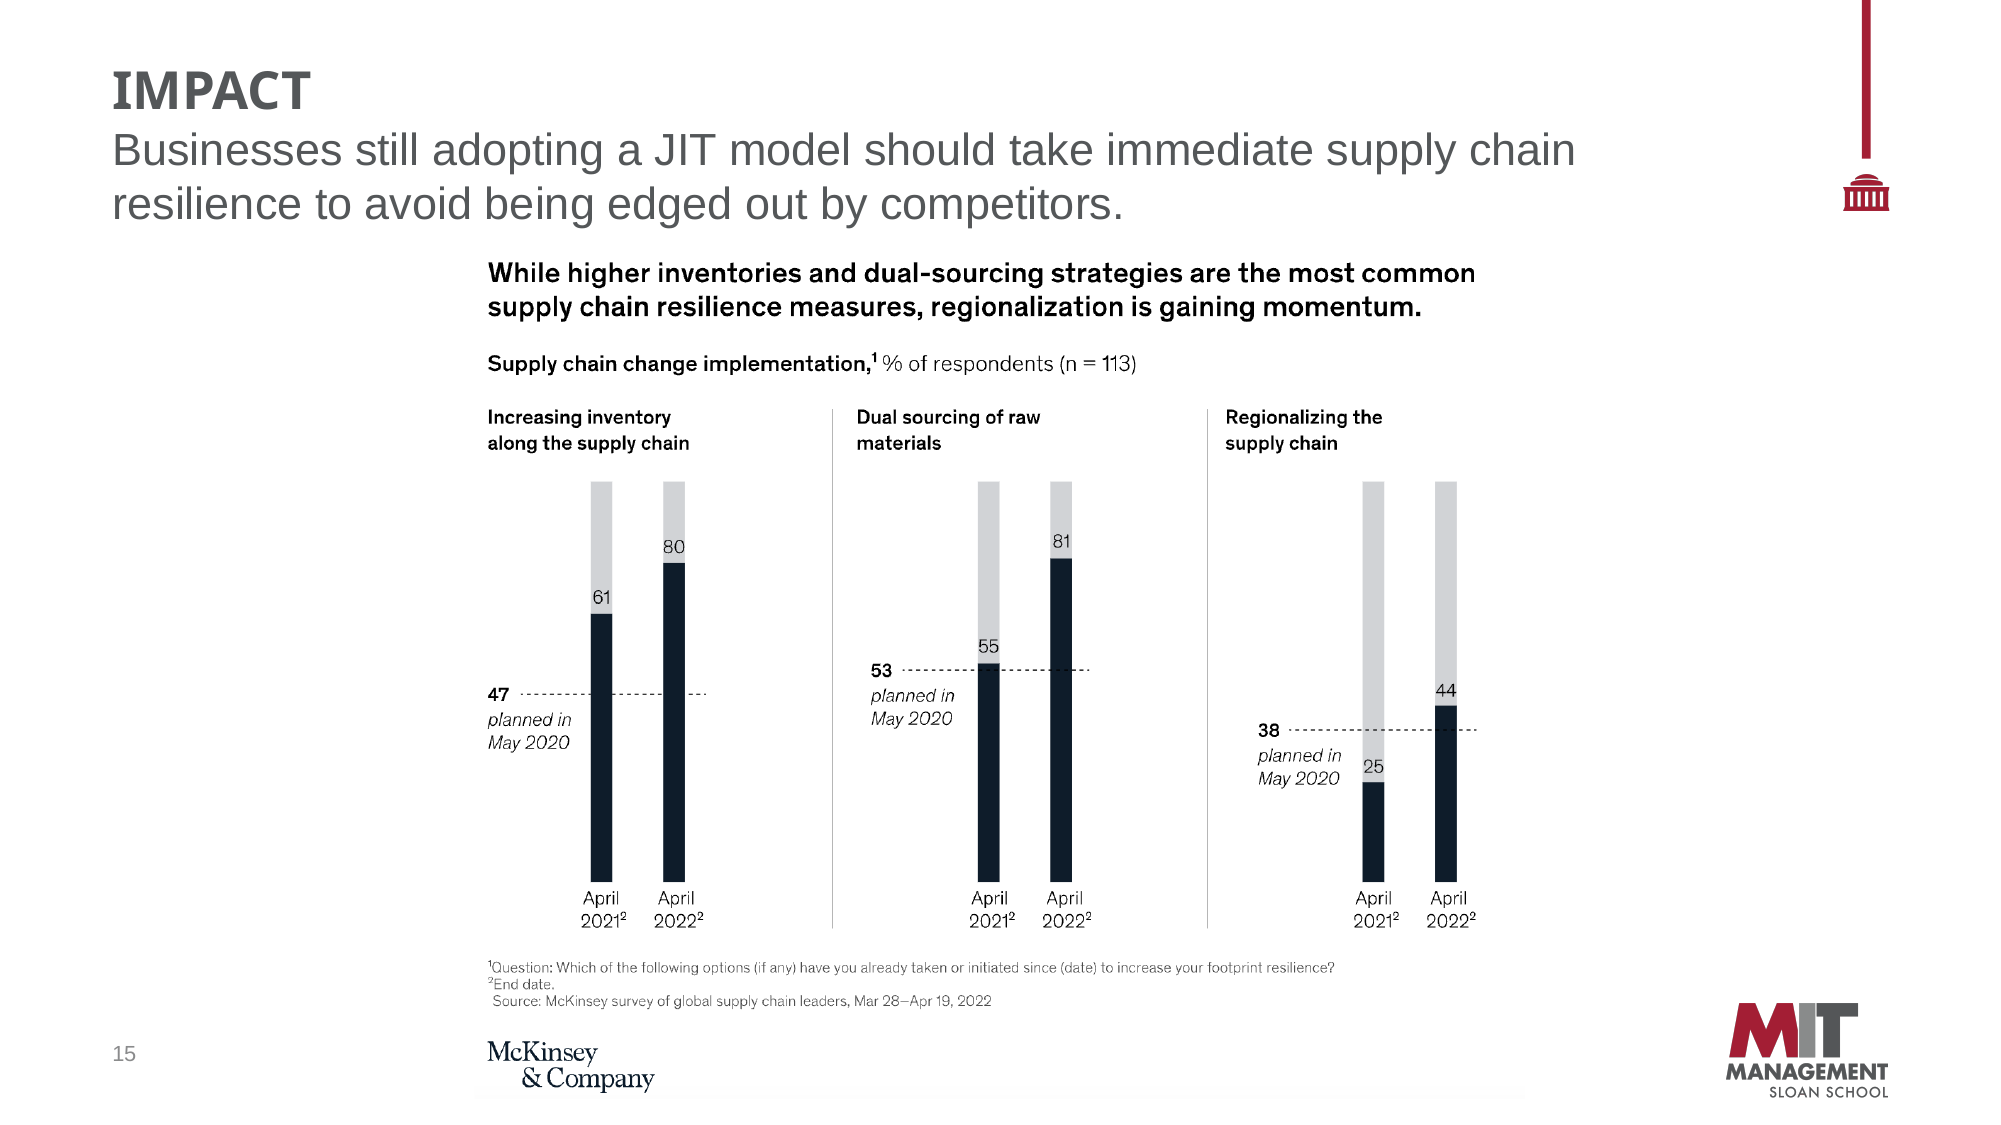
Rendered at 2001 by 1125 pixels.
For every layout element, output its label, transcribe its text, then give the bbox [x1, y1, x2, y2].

slide_number 15 [112, 1022, 154, 1083]
picture [1843, 174, 1890, 211]
picture [474, 248, 1526, 1099]
title impact Businesses still adopting a JIT model should take immediate supply chain resilience to avoid being edged out by competitors. [112, 49, 1606, 236]
picture [1726, 1003, 1888, 1098]
